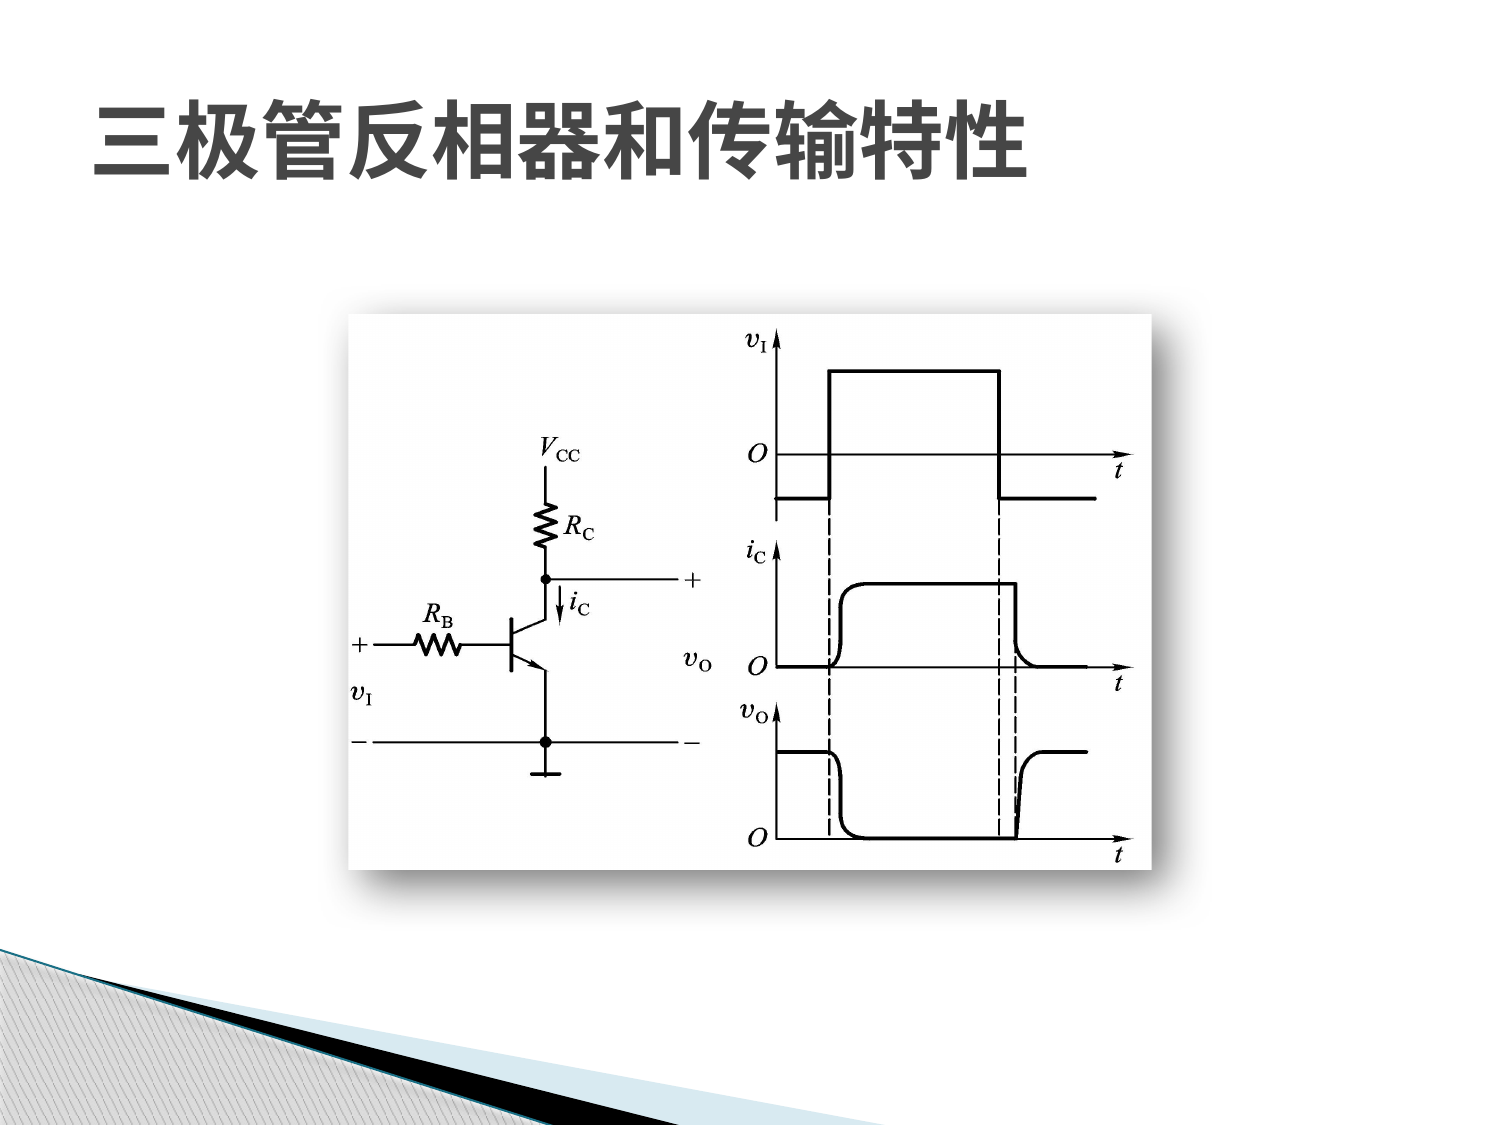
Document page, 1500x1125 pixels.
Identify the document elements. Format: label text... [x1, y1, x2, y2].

title 三极管反相器和传输特性 [75, 45, 1425, 233]
picture [348, 314, 1152, 870]
